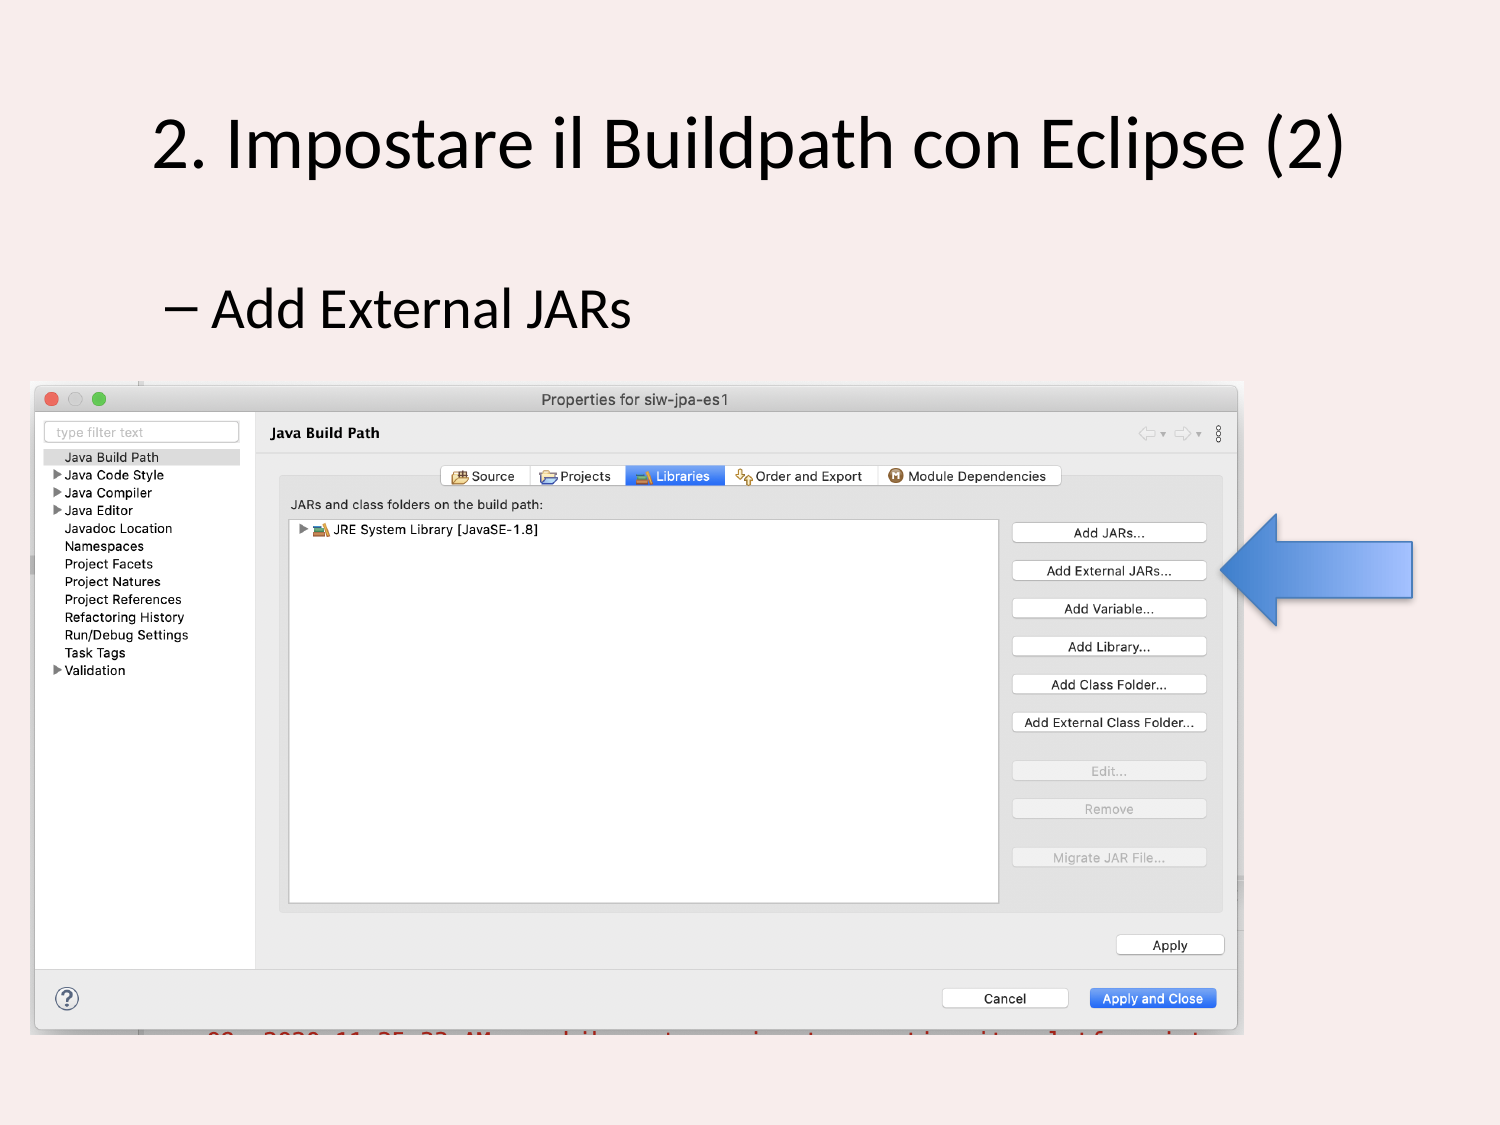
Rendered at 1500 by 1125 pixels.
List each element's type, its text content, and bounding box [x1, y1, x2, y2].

list Add External JARs [75, 262, 1425, 1005]
text_box [1249, 513, 1413, 627]
title 2. Impostare il Buildpath con Eclipse (2) [75, 45, 1425, 233]
picture [29, 381, 1245, 1036]
